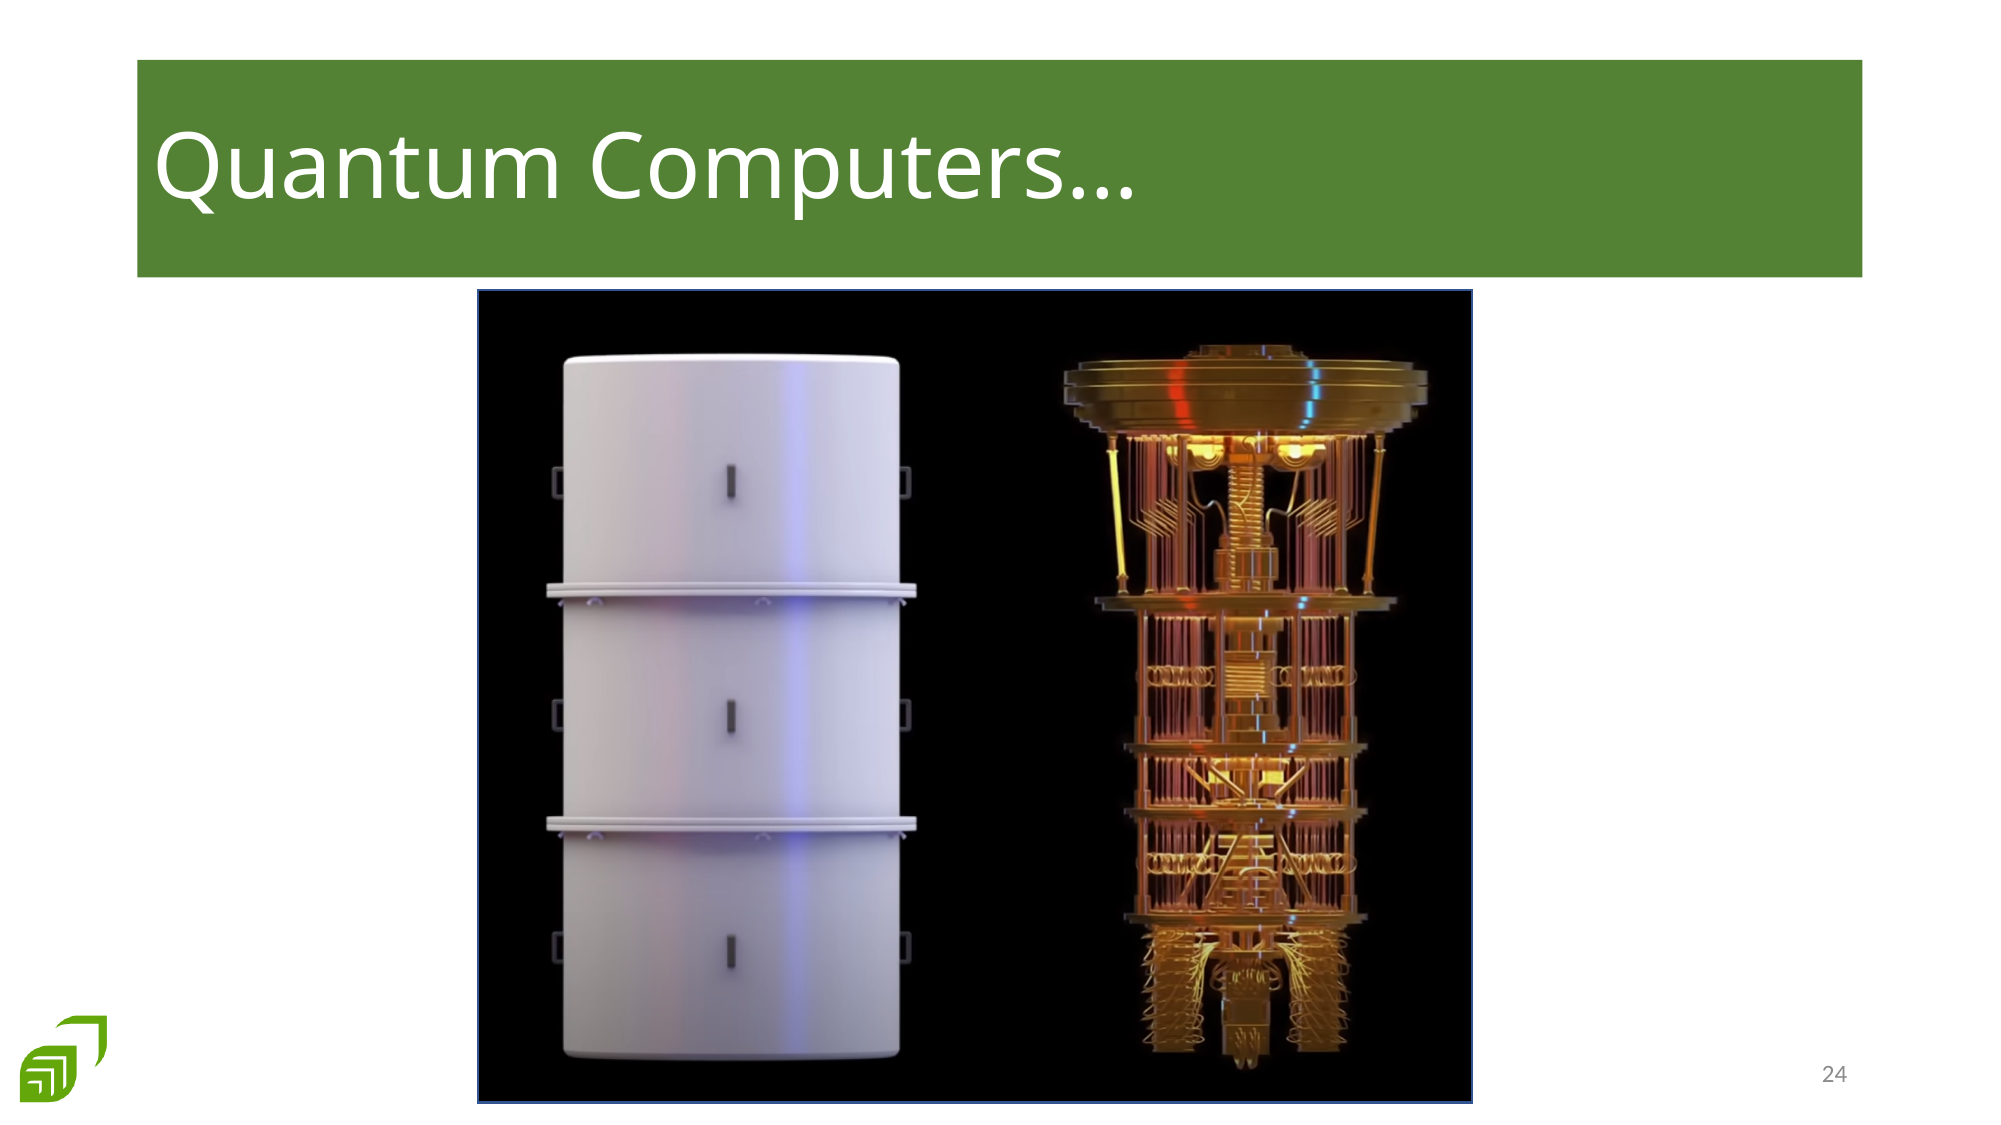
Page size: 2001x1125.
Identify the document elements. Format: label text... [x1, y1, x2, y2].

title Quantum Computers… [137, 59, 1863, 278]
picture [16, 1013, 464, 1125]
picture [539, 333, 923, 1073]
text_box [477, 289, 1473, 1104]
slide_number 23 [1473, 1042, 1863, 1103]
picture [1053, 333, 1439, 1073]
